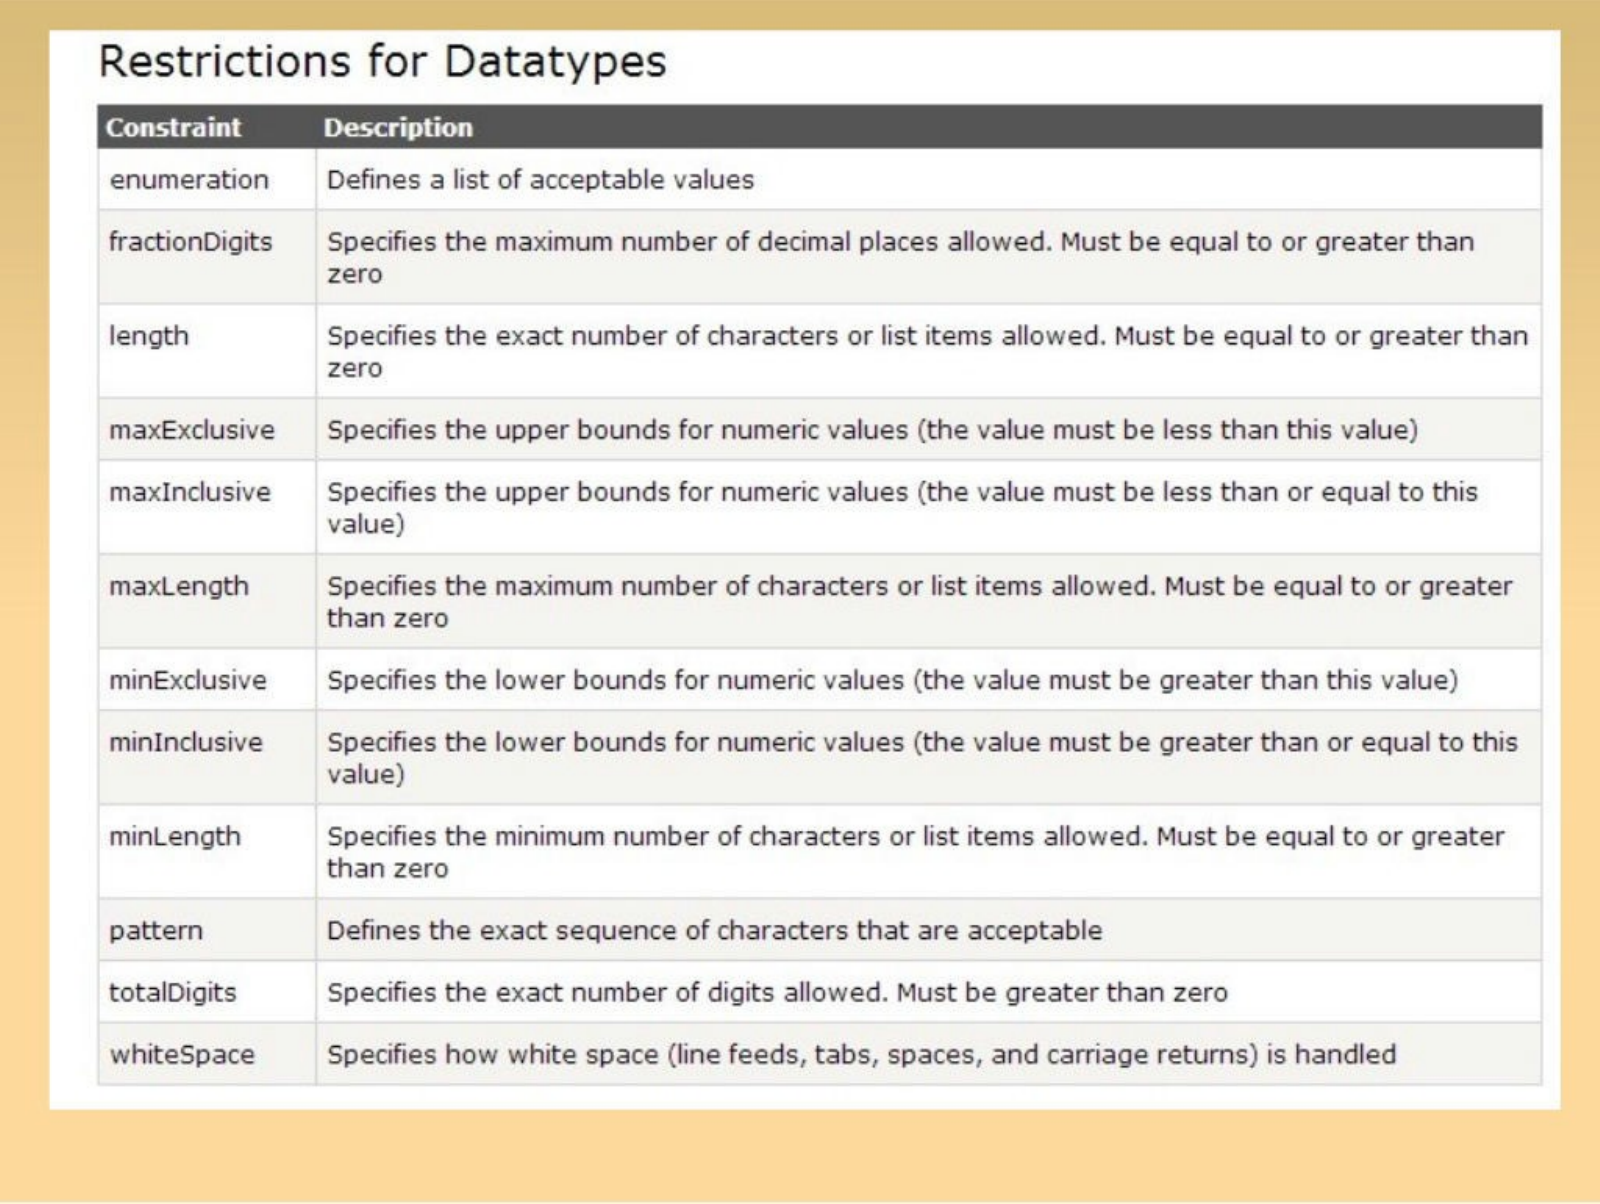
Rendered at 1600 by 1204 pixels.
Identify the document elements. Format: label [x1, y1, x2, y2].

text_box [0, 0, 1600, 1204]
